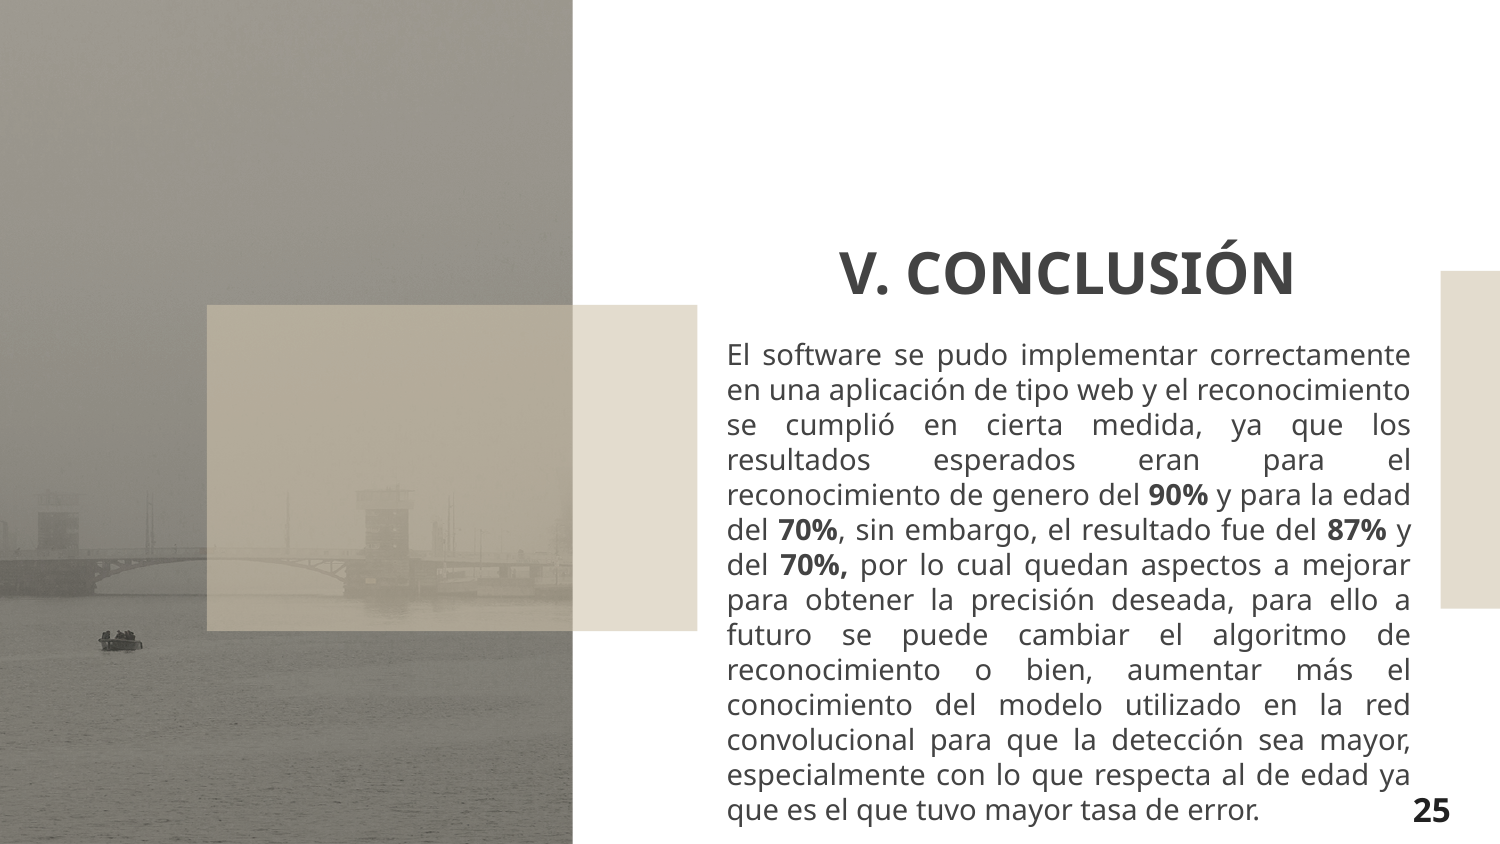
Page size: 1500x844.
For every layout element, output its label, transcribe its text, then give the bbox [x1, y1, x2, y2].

subtitle El software se pudo implementar correctamente en una aplicación de tipo web y el reconocimiento se cumplió en cierta medida, ya que los resultados esperados eran para el reconocimiento de genero del 90% y para la edad del 70%, sin embargo, el resultado fue del 87% y del 70%, por lo cual quedan aspectos a mejorar para obtener la precisión deseada, para ello a futuro se puede cambiar el algoritmo de reconocimiento o bien, aumentar más el conocimiento del modelo utilizado en la red convolucional para que la detección sea mayor, especialmente con lo que respecta al de edad ya que es el que tuvo mayor tasa de error. [711, 321, 1427, 707]
title V. CONCLUSIÓN [739, 194, 1313, 348]
picture [0, 0, 573, 844]
text_box 25 [1397, 774, 1500, 821]
text_box [577, 304, 698, 632]
text_box [1440, 270, 1500, 609]
